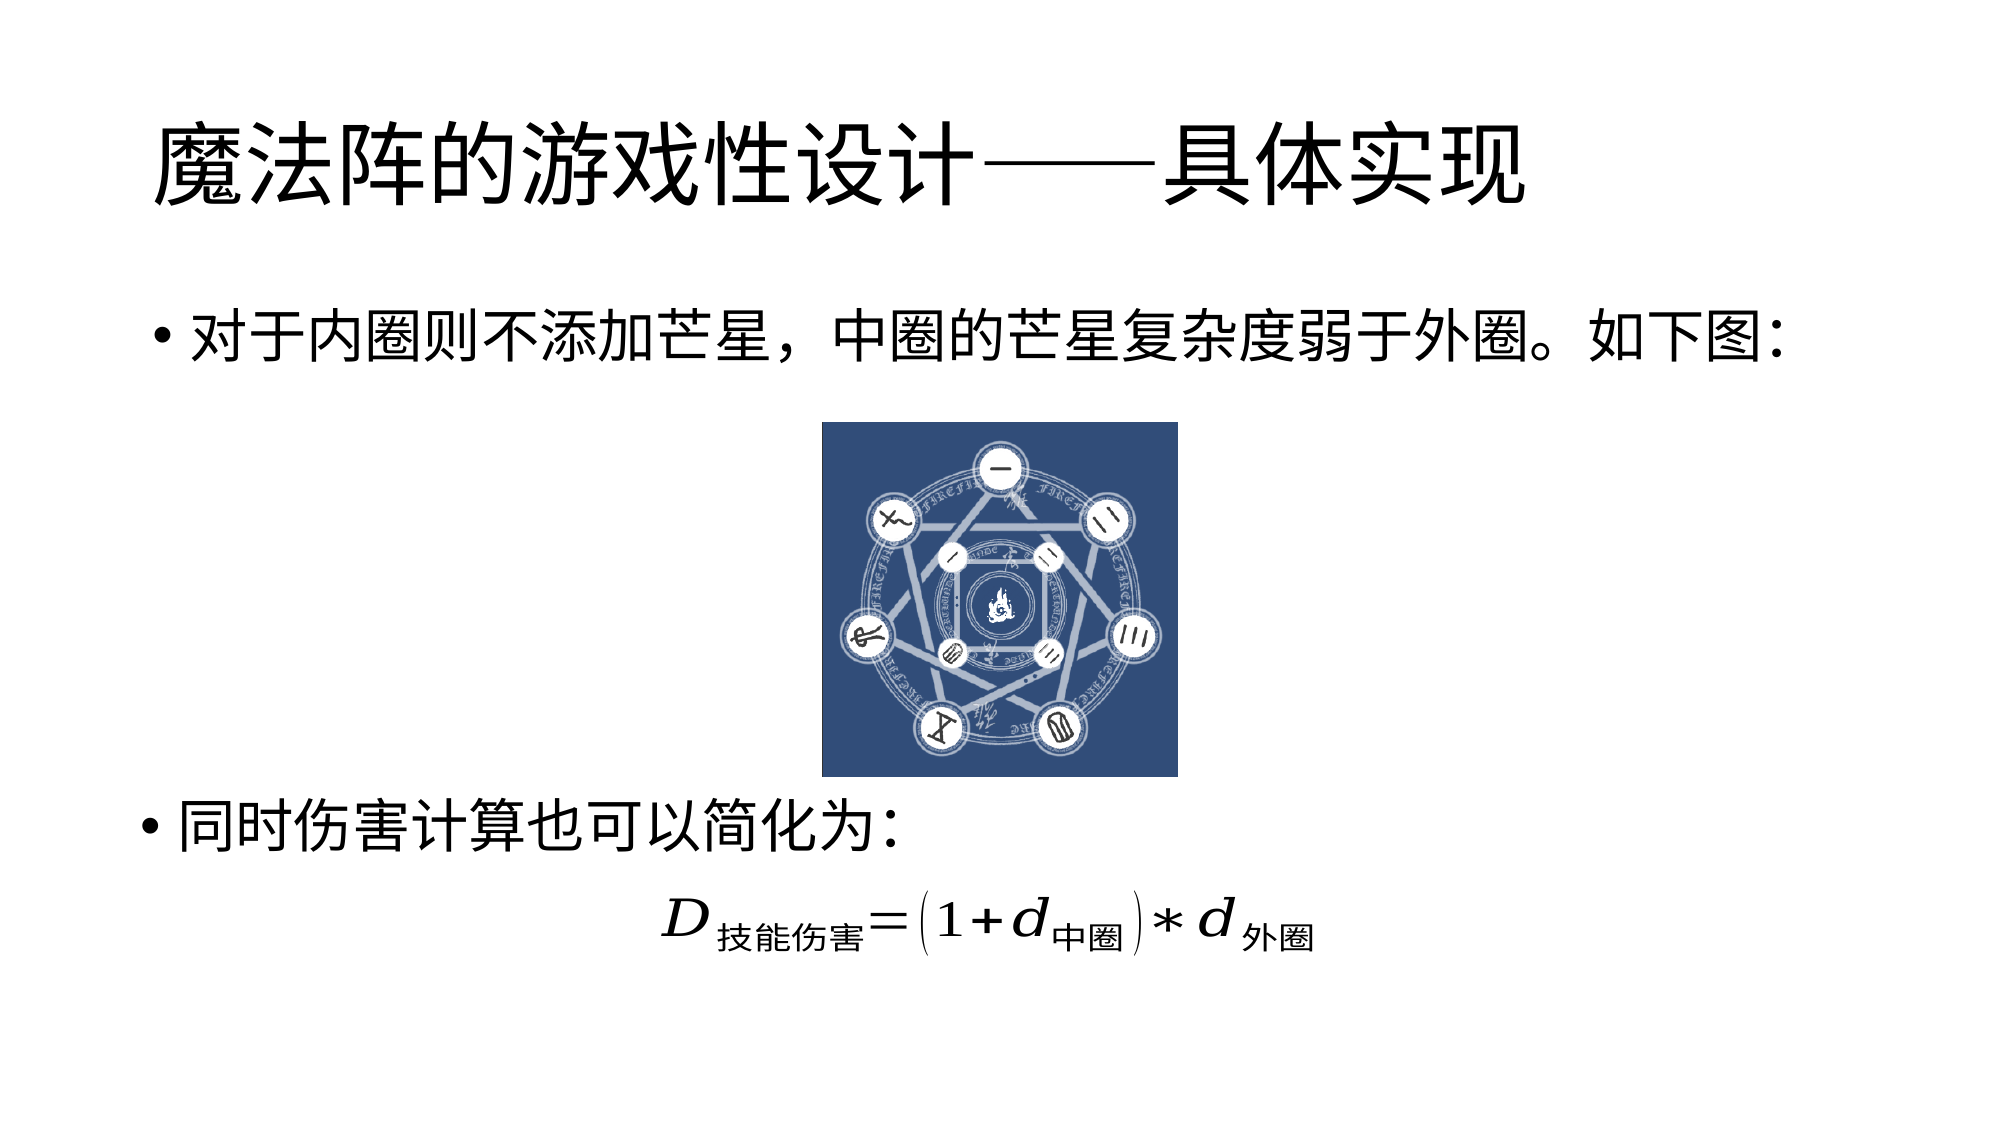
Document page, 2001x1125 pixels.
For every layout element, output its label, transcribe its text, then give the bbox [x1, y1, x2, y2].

picture [822, 422, 1178, 777]
text_box 同时伤害计算也可以简化为： [124, 789, 1850, 943]
list 对于内圈则不添加芒星，中圈的芒星复杂度弱于外圈。如下图： [137, 299, 1863, 453]
title 魔法阵的游戏性设计——具体实现 [137, 59, 1863, 278]
